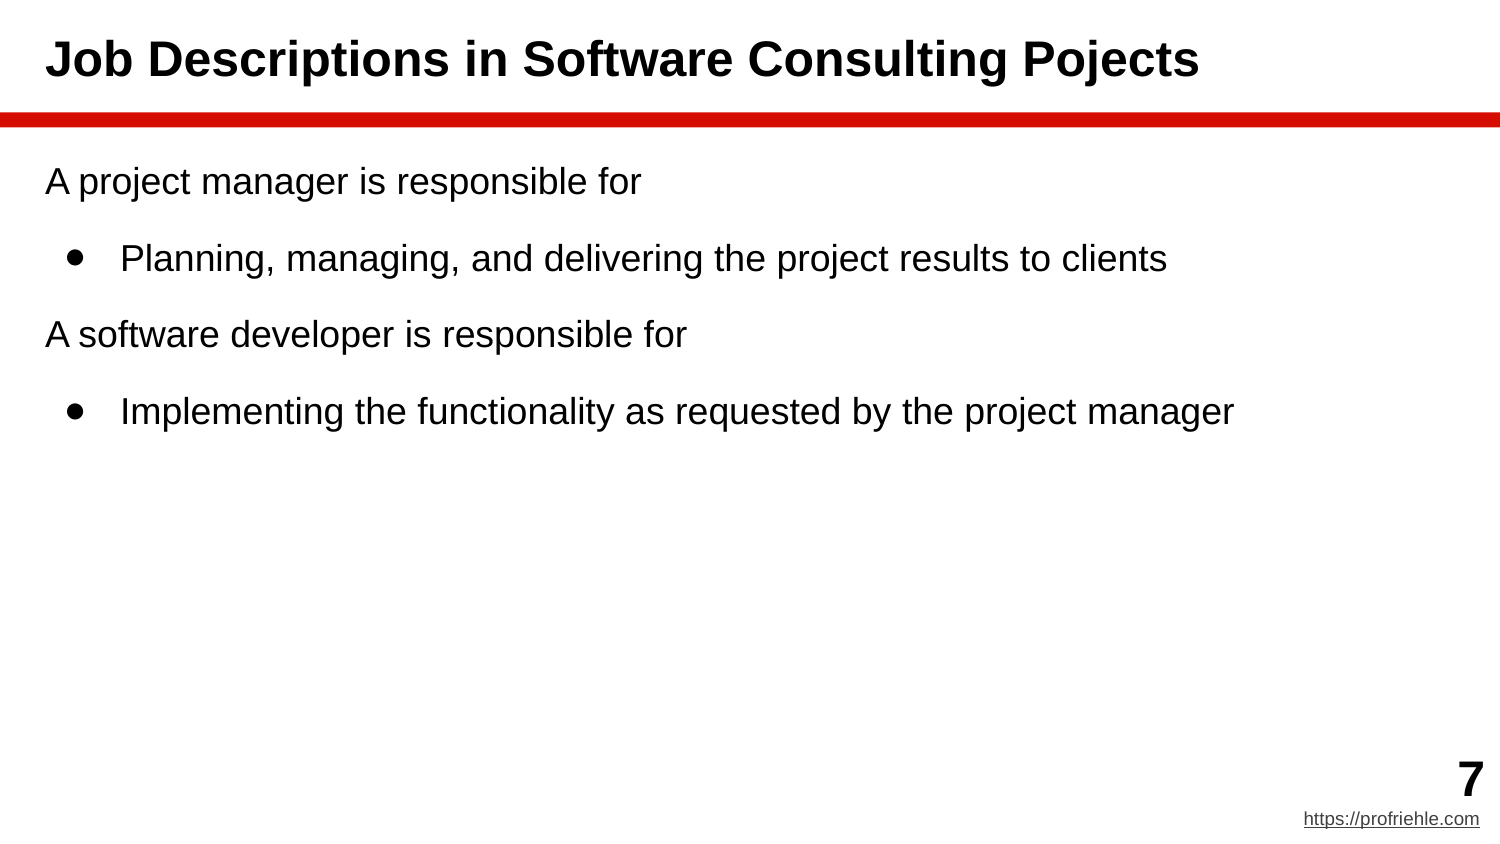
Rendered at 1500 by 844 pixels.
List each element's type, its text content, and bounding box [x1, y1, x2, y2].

list A project manager is responsible for Planning, managing, and delivering the project results to clients A software developer is responsible for Implementing the functionality as requested by the project manager [45, 150, 1455, 825]
title Job Descriptions in Software Consulting Pojects [0, 0, 1500, 113]
slide_number ‹#› https://profriehle.com [1200, 724, 1500, 844]
